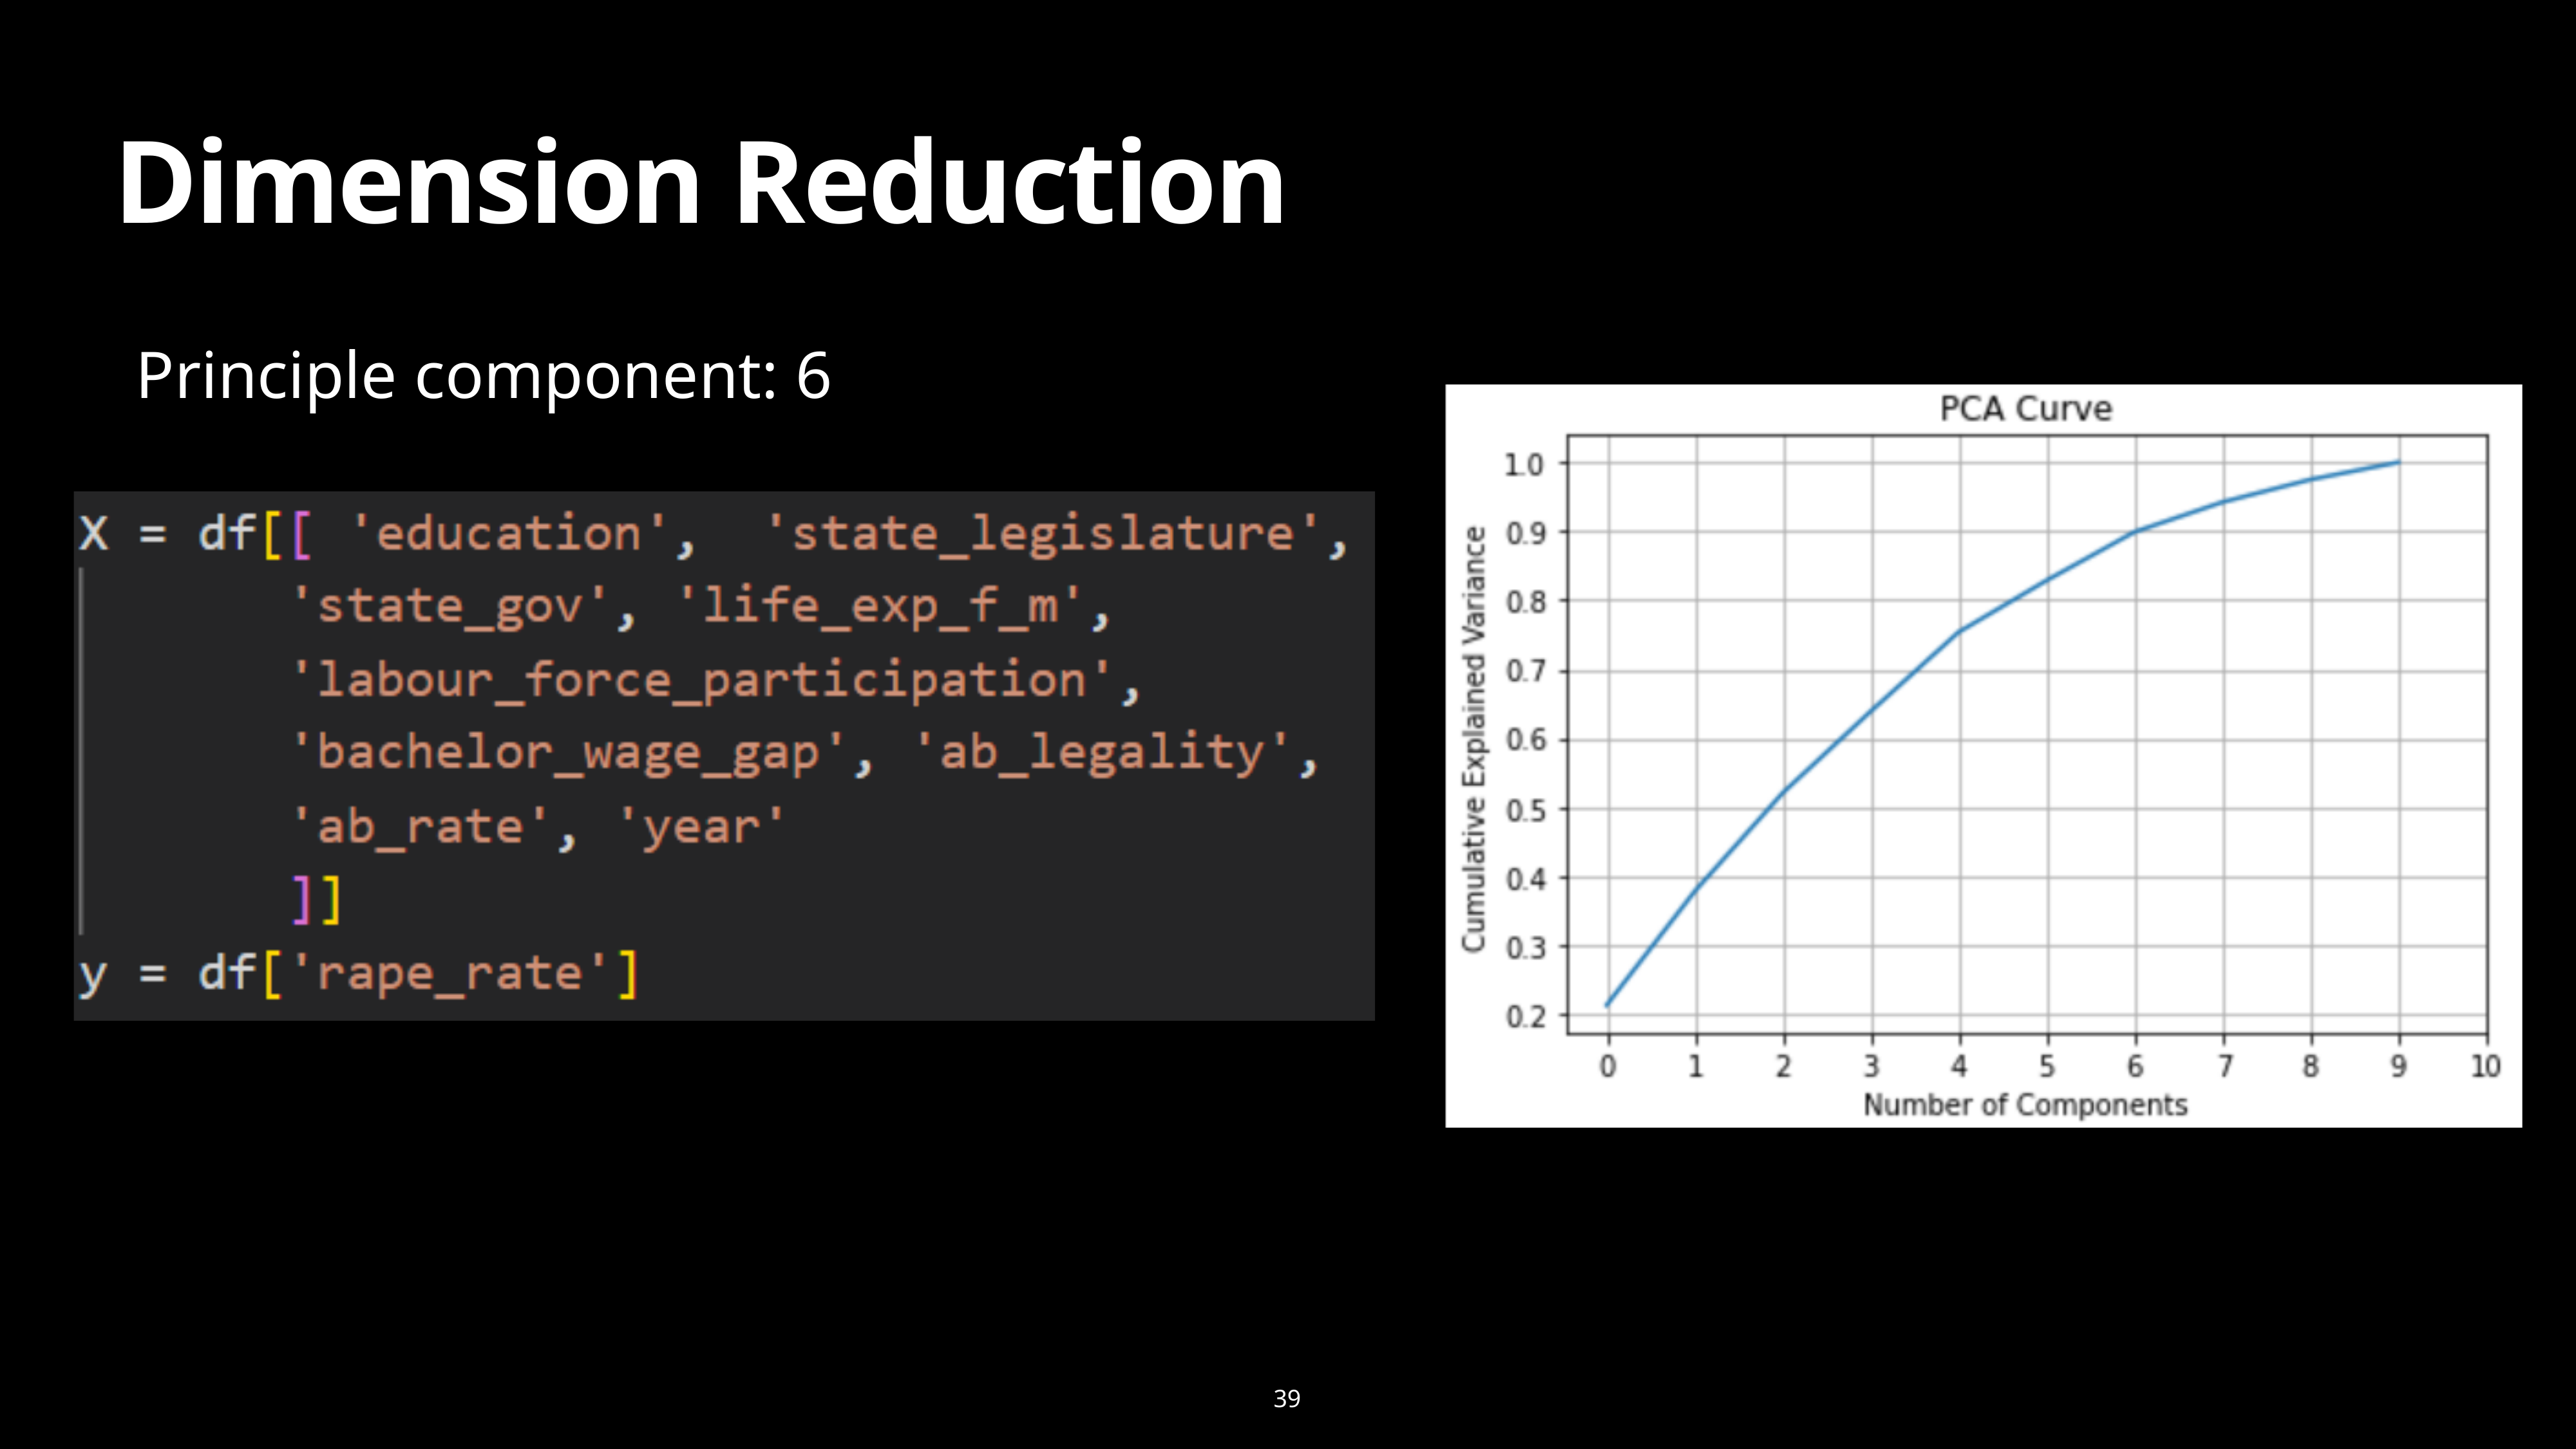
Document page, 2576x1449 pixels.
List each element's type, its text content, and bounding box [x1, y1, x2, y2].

text_box Dimension Reduction [108, 130, 1295, 251]
slide_number 39 [1267, 1381, 1307, 1422]
picture [73, 491, 1376, 1021]
text_box Principle component: 6 [130, 337, 838, 418]
picture [1444, 384, 2523, 1128]
